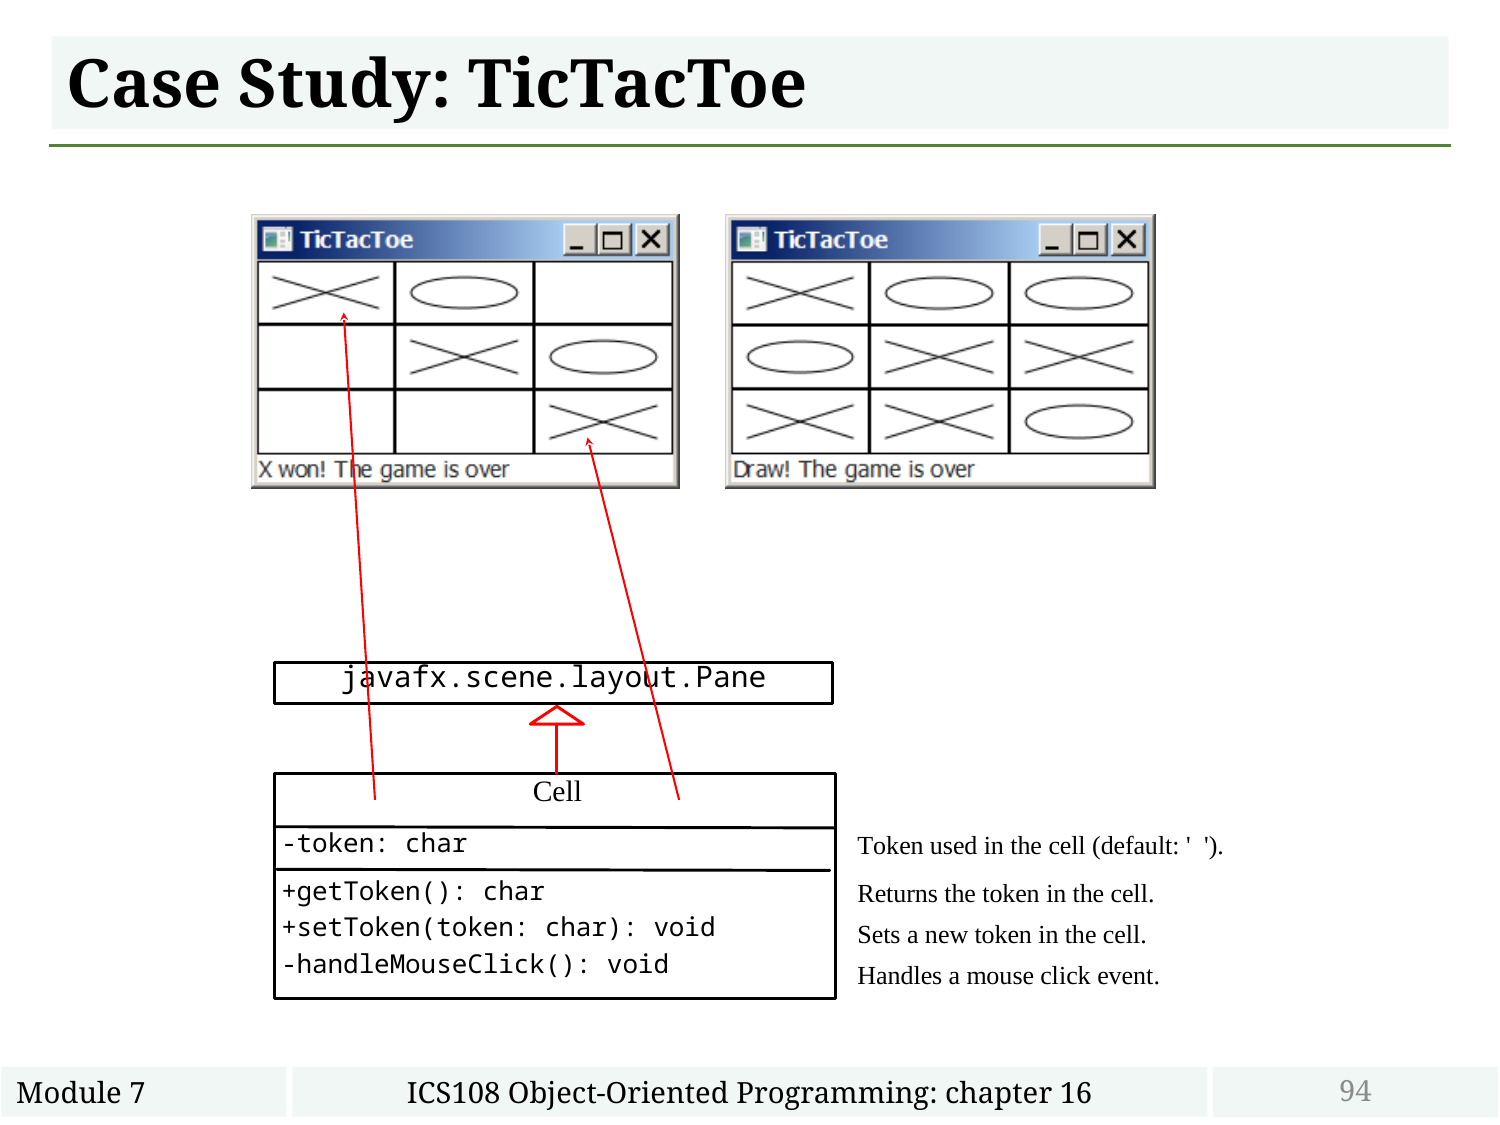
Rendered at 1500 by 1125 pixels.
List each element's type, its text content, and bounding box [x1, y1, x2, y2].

slide_number 94 [1212, 1066, 1498, 1118]
picture [251, 214, 680, 490]
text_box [246, 629, 1278, 1013]
title Case Study: TicTacToe [51, 36, 1449, 130]
picture [724, 214, 1156, 490]
